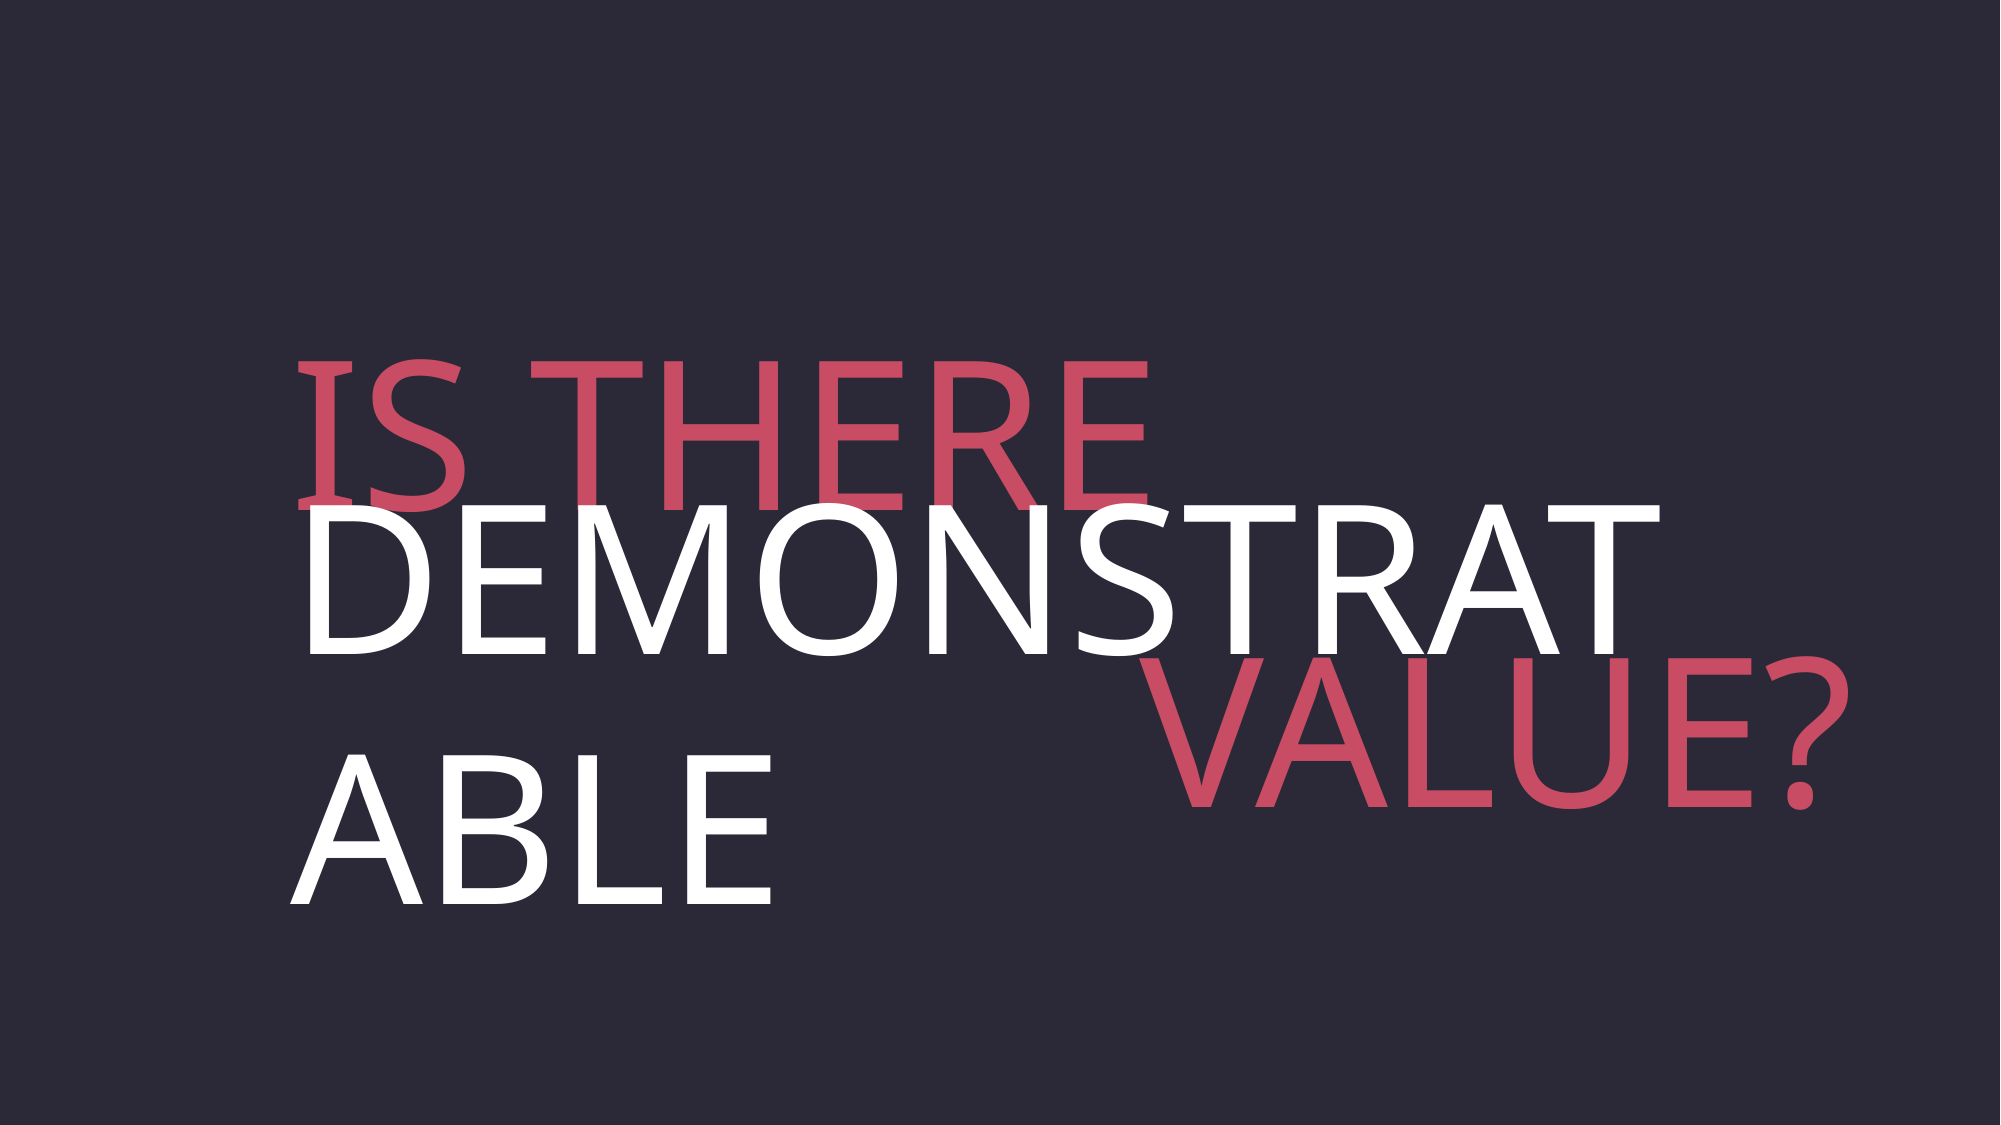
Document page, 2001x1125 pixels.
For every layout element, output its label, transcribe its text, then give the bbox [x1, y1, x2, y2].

text_box DEMONSTRATABLE [275, 439, 1754, 954]
text_box IS THERE [275, 294, 1345, 439]
text_box VALUE? [1124, 592, 2000, 857]
